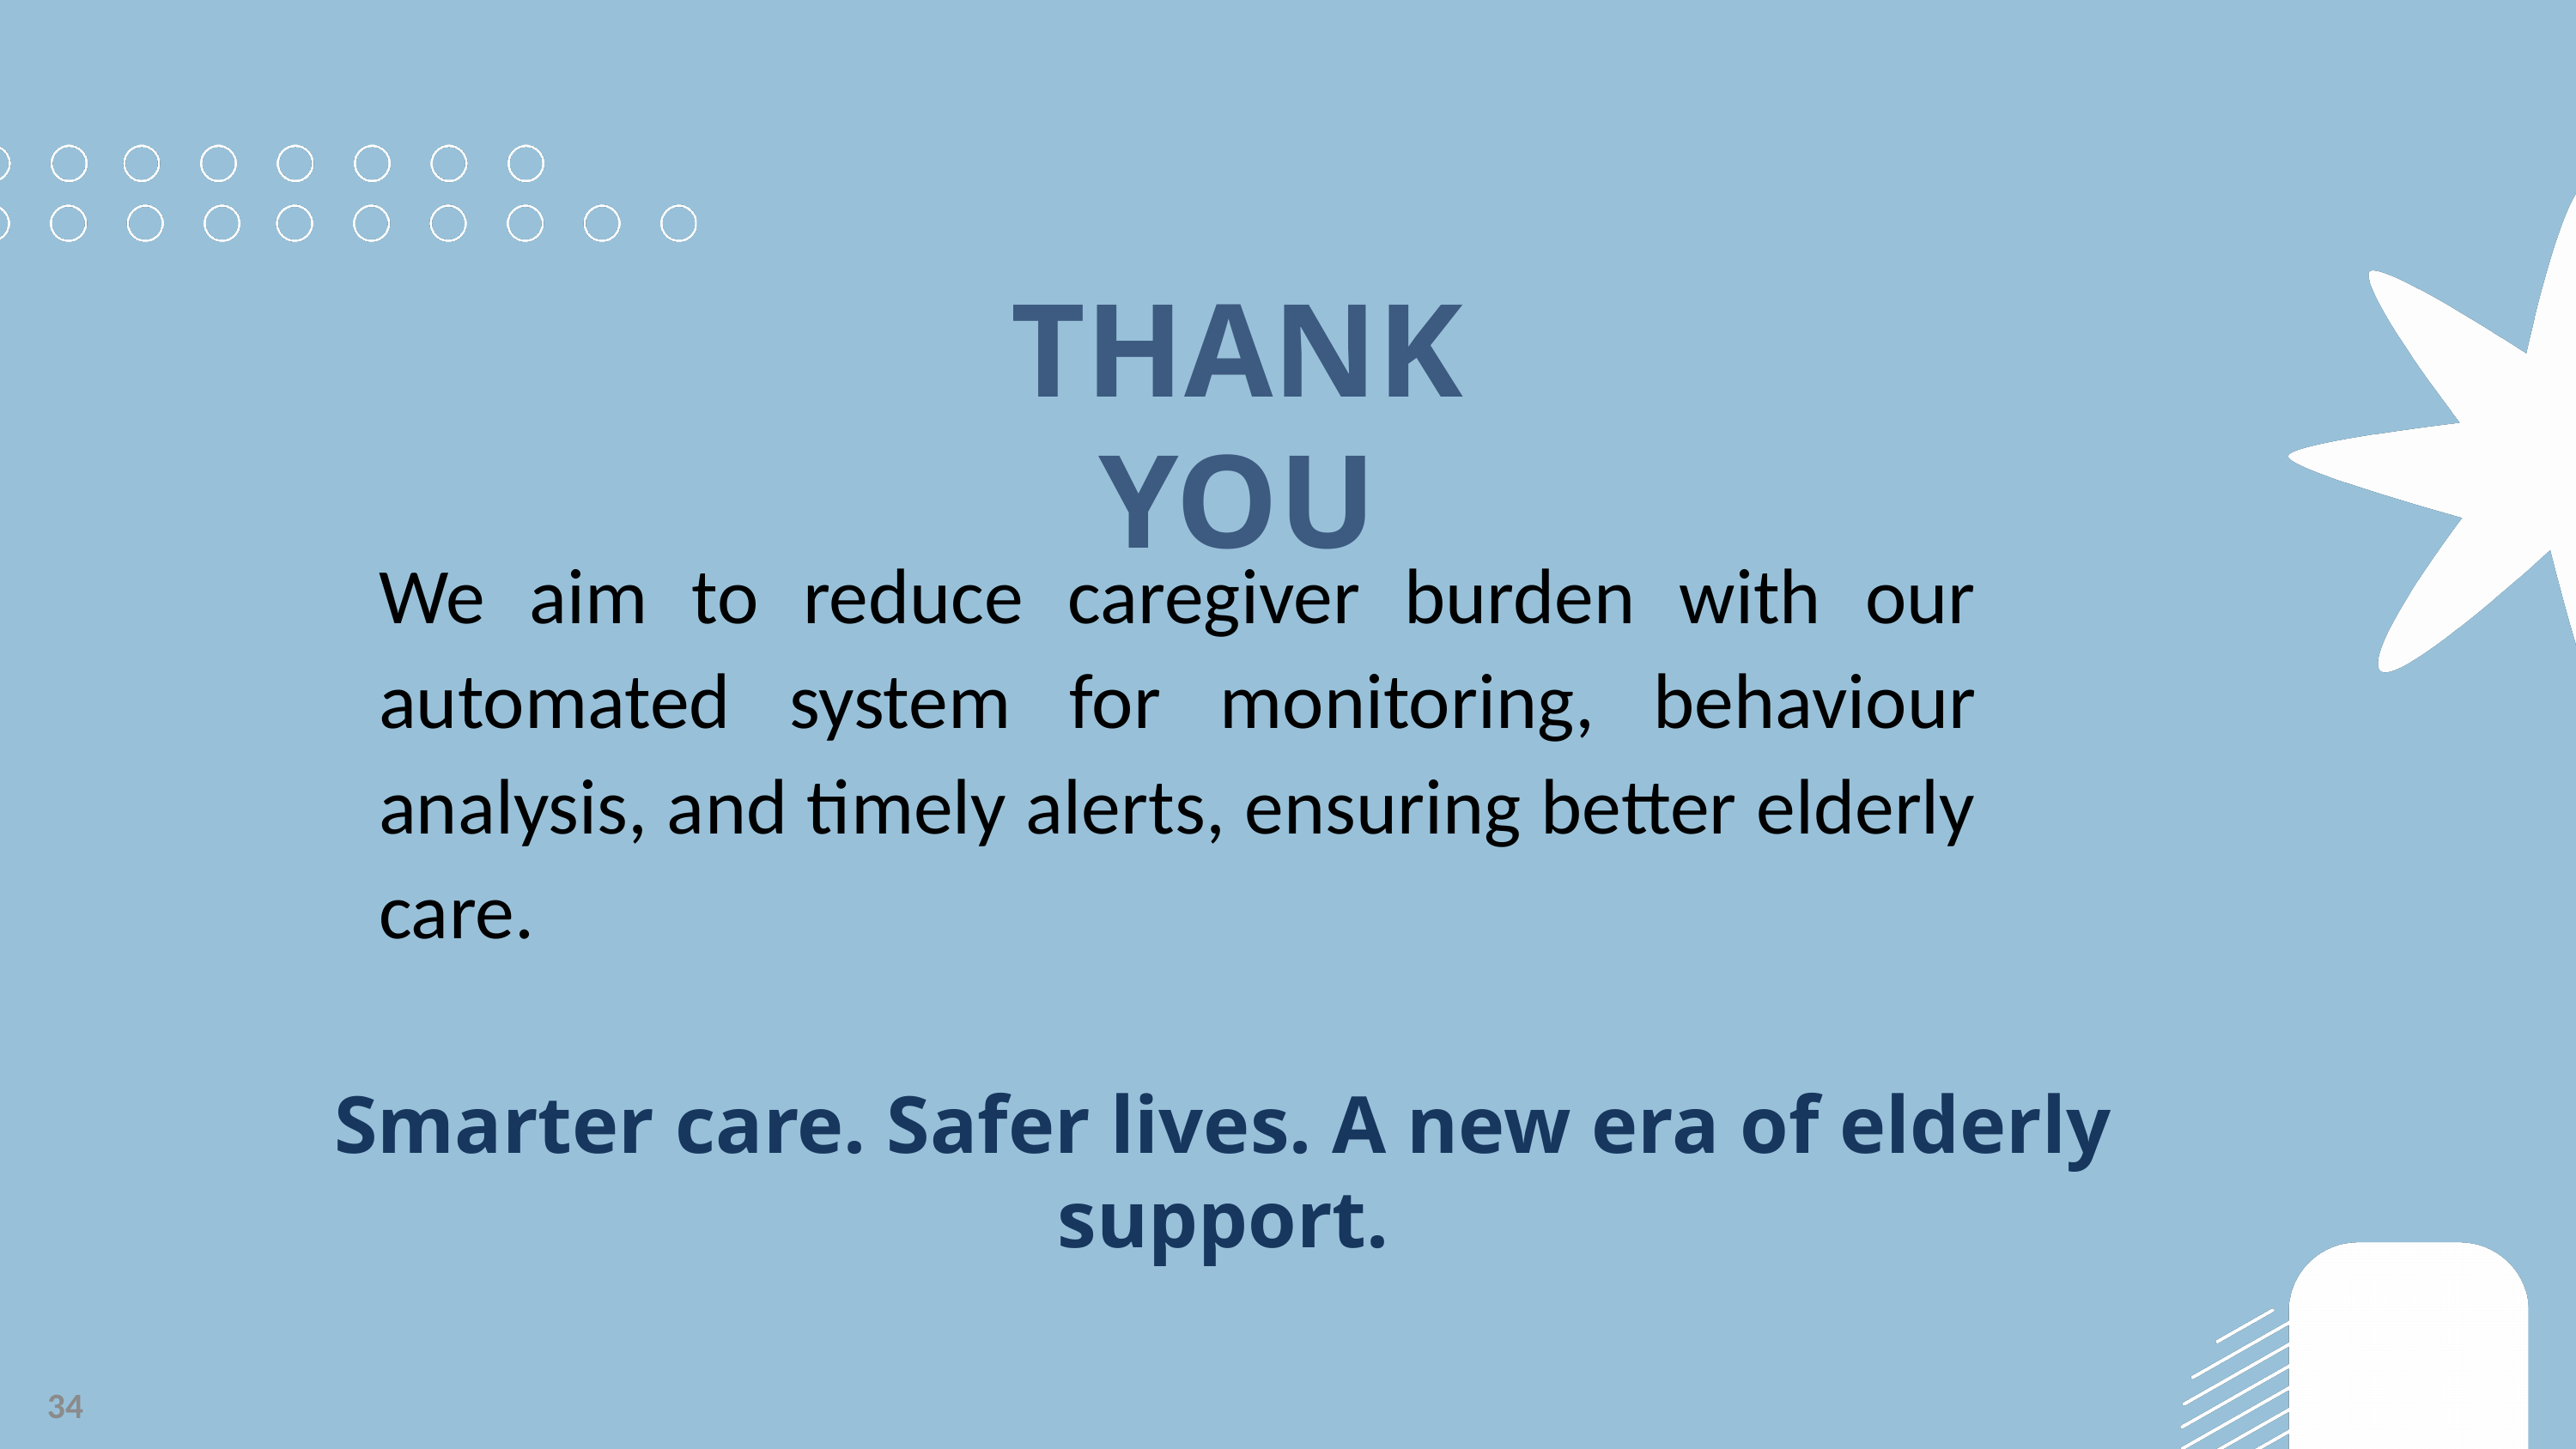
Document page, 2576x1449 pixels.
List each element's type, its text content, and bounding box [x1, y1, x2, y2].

text_box [0, 144, 697, 242]
text_box We aim to reduce caregiver burden with our automated system for monitoring, behaviour analysis, and timely alerts, ensuring better elderly care. [379, 534, 1978, 955]
text_box Smarter care. Safer lives. A new era of elderly support. [216, 1068, 2232, 1270]
slide_number 34 [0, 1379, 97, 1431]
text_box THANK YOU [865, 271, 1610, 534]
text_box [2180, 1242, 2529, 1449]
text_box [2287, 144, 2576, 724]
